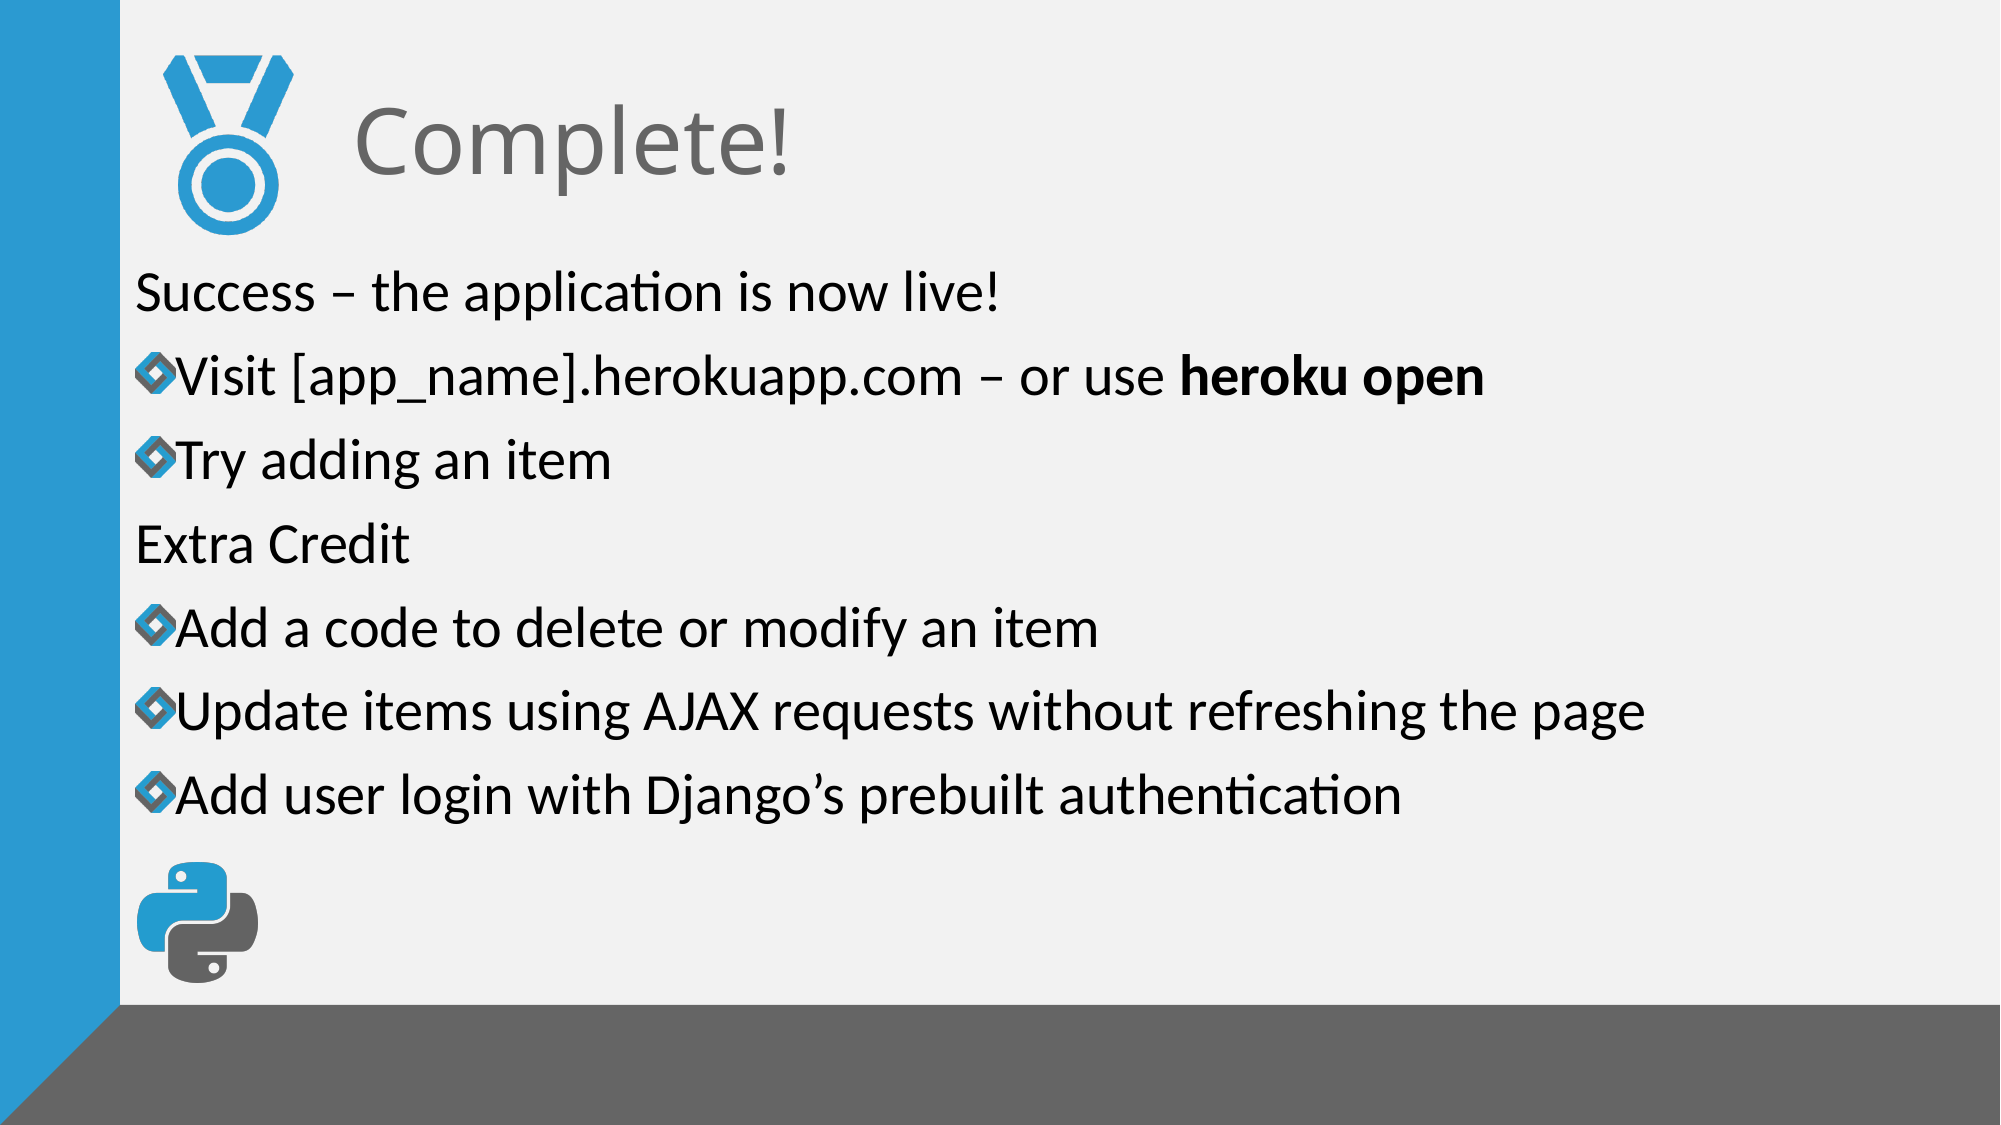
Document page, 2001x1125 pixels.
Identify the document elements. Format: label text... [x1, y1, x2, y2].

title Complete! [338, 36, 1876, 253]
list Success – the application is now live! Visit [app_name].herokuapp.com – or use heroku open Try adding an item Extra Credit Add a code to delete or modify an item Update items using AJAX requests without refreshing the page Add user login with Django’s prebuilt authentication [120, 253, 1876, 1005]
picture [118, 35, 338, 255]
picture [135, 604, 176, 646]
picture [135, 687, 176, 729]
picture [135, 436, 176, 478]
picture [135, 352, 176, 394]
picture [135, 771, 176, 813]
